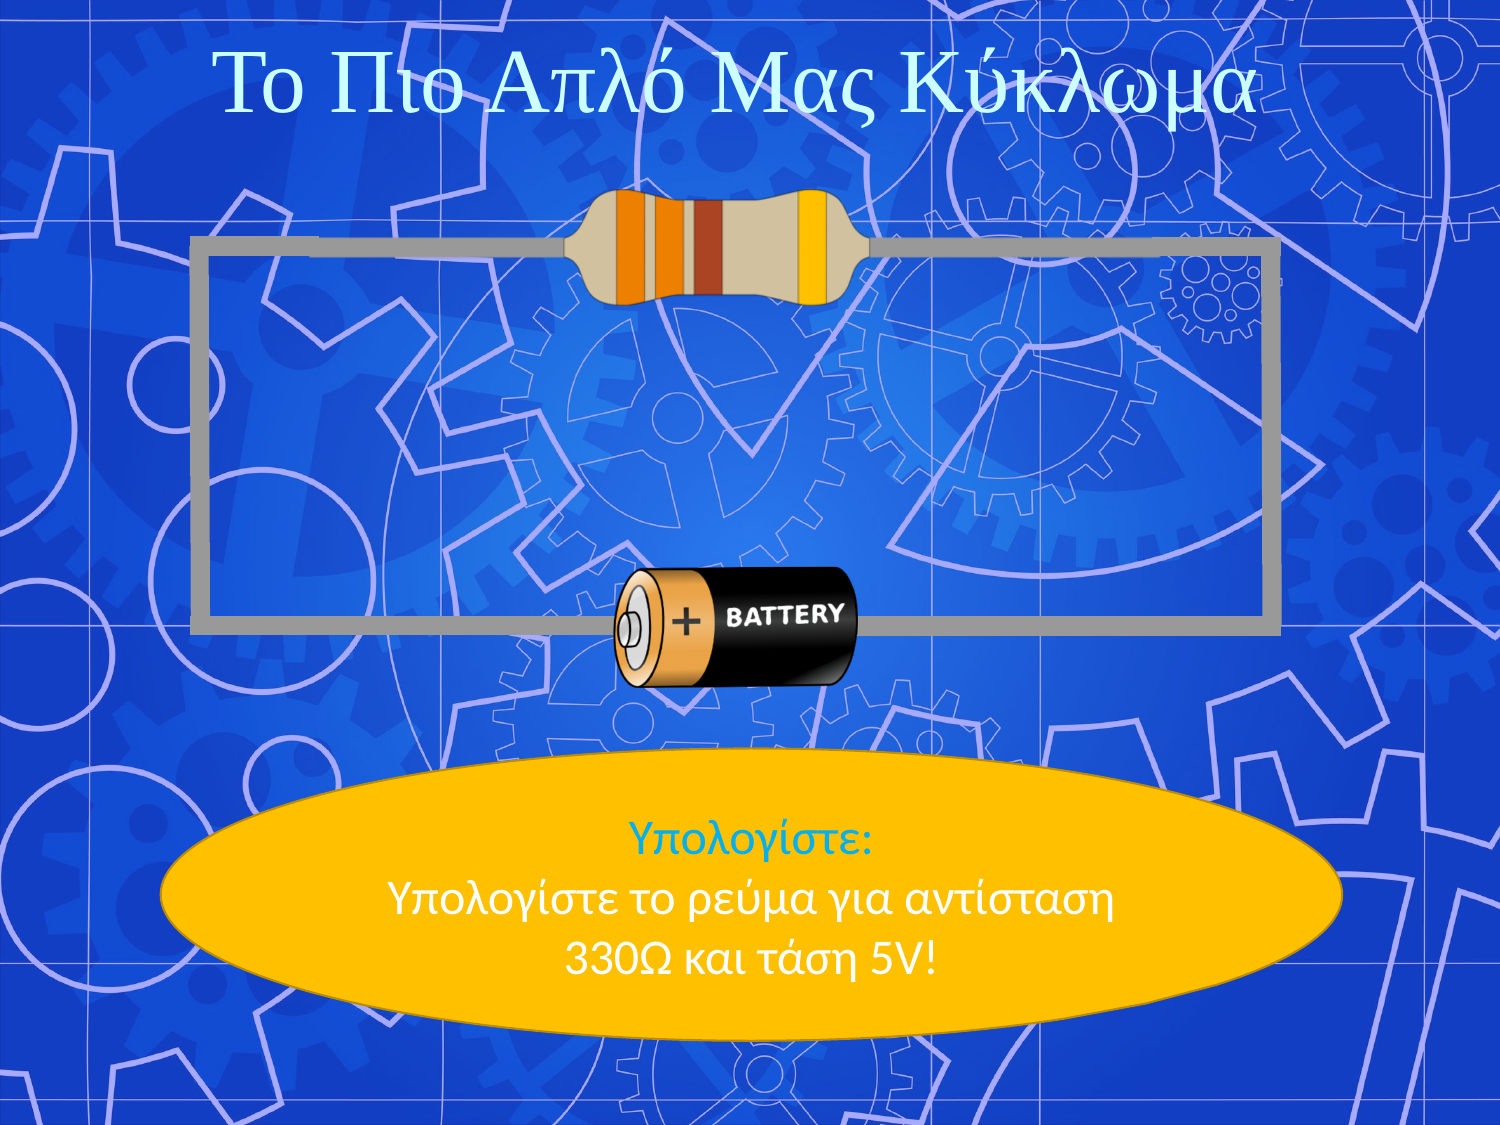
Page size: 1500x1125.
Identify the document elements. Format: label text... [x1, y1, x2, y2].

text_box Υπολογίστε: Υπολογίστε το ρεύμα για αντίσταση 330Ω και τάση 5V! [160, 748, 1343, 1041]
picture [0, 0, 1500, 1125]
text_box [814, 246, 1281, 626]
text_box Το Πιο Απλό Μας Κύκλωμα [32, 18, 1439, 133]
